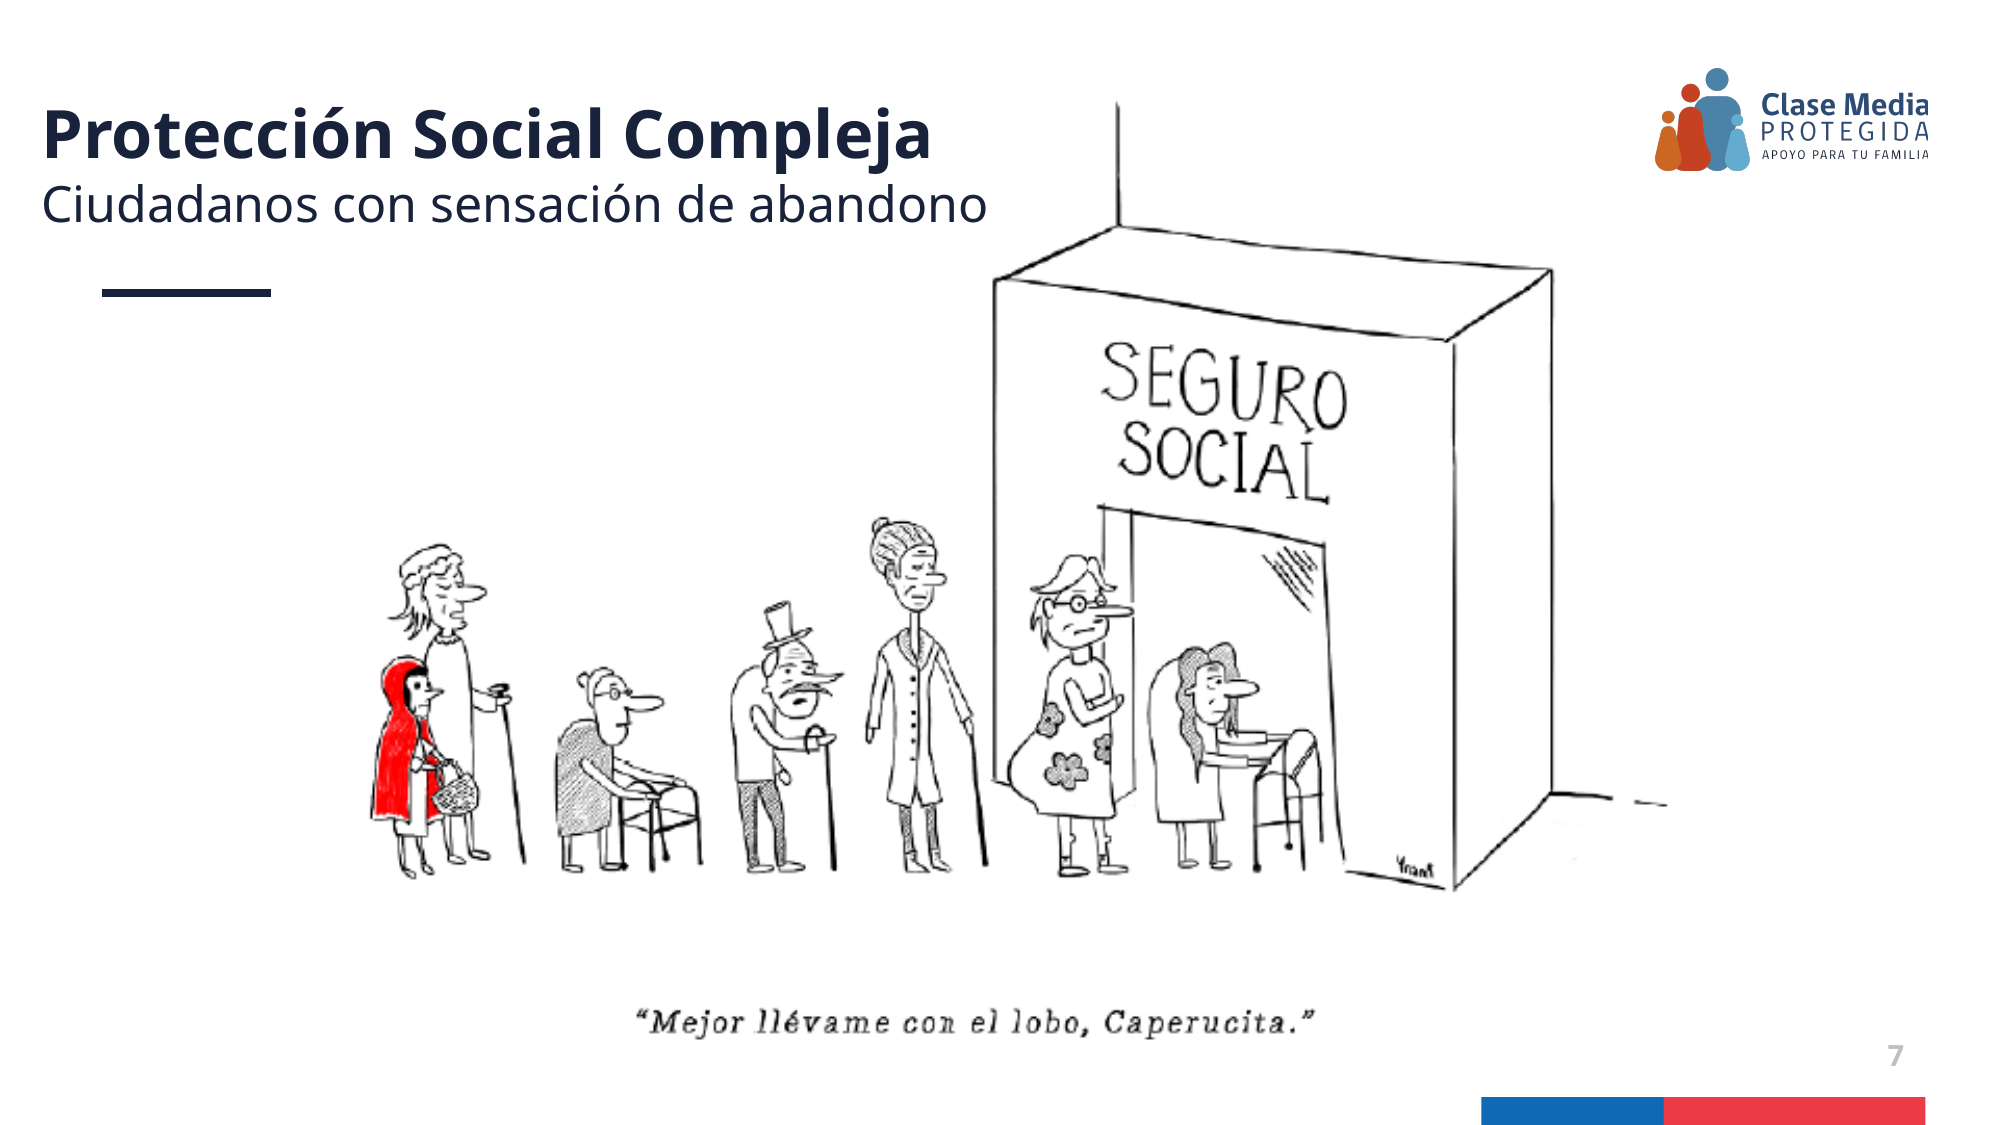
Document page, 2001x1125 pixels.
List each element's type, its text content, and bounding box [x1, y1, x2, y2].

text_box Protección Social Compleja Ciudadanos con sensación de abandono [26, 84, 329, 240]
slide_number 7 [1469, 1027, 1920, 1088]
picture [1481, 1097, 1926, 1125]
picture [329, 68, 1928, 1086]
